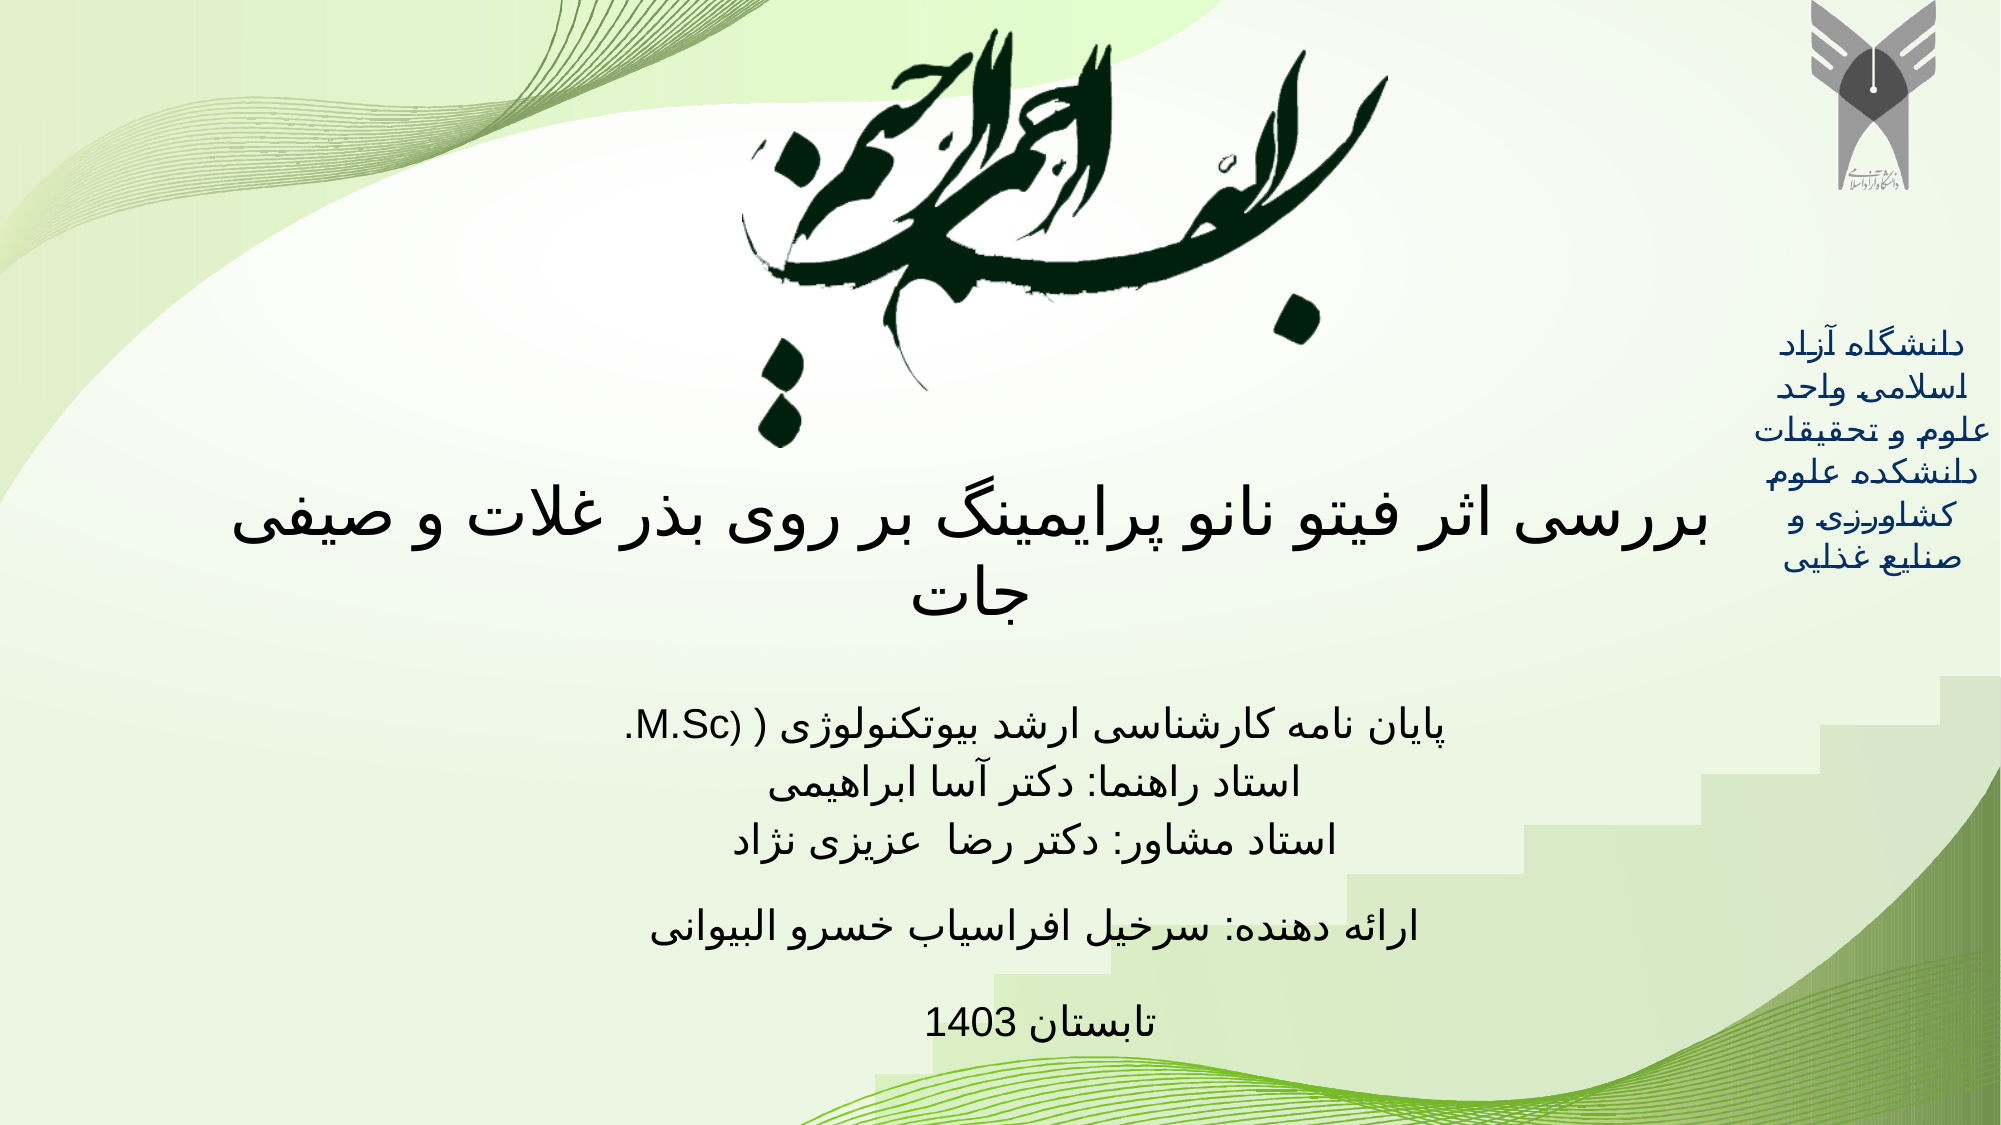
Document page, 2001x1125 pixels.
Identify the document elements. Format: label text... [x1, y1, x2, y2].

picture [742, 27, 1388, 448]
text_box پایان نامه کارشناسی ارشد بیوتکنولوژی ( (M.Sc. استاد راهنما: دکتر آسا ابراهیمی استاد مشاور: دکتر رضا عزیزی نژاد ارائه دهنده: سرخیل افراسیاب خسرو البیوانی تابستان 1403 [331, 712, 1731, 1045]
text_box دانشگاه آزاد اسلامی واحد علوم و تحقیقات دانشکده علوم کشاورزی و صنایع غذایی [1731, 308, 2000, 587]
text_box بررسی اثر فیتو نانو پرایمینگ بر روی بذر غلات و صیفی جات [213, 461, 1730, 637]
picture [1808, 0, 1937, 191]
